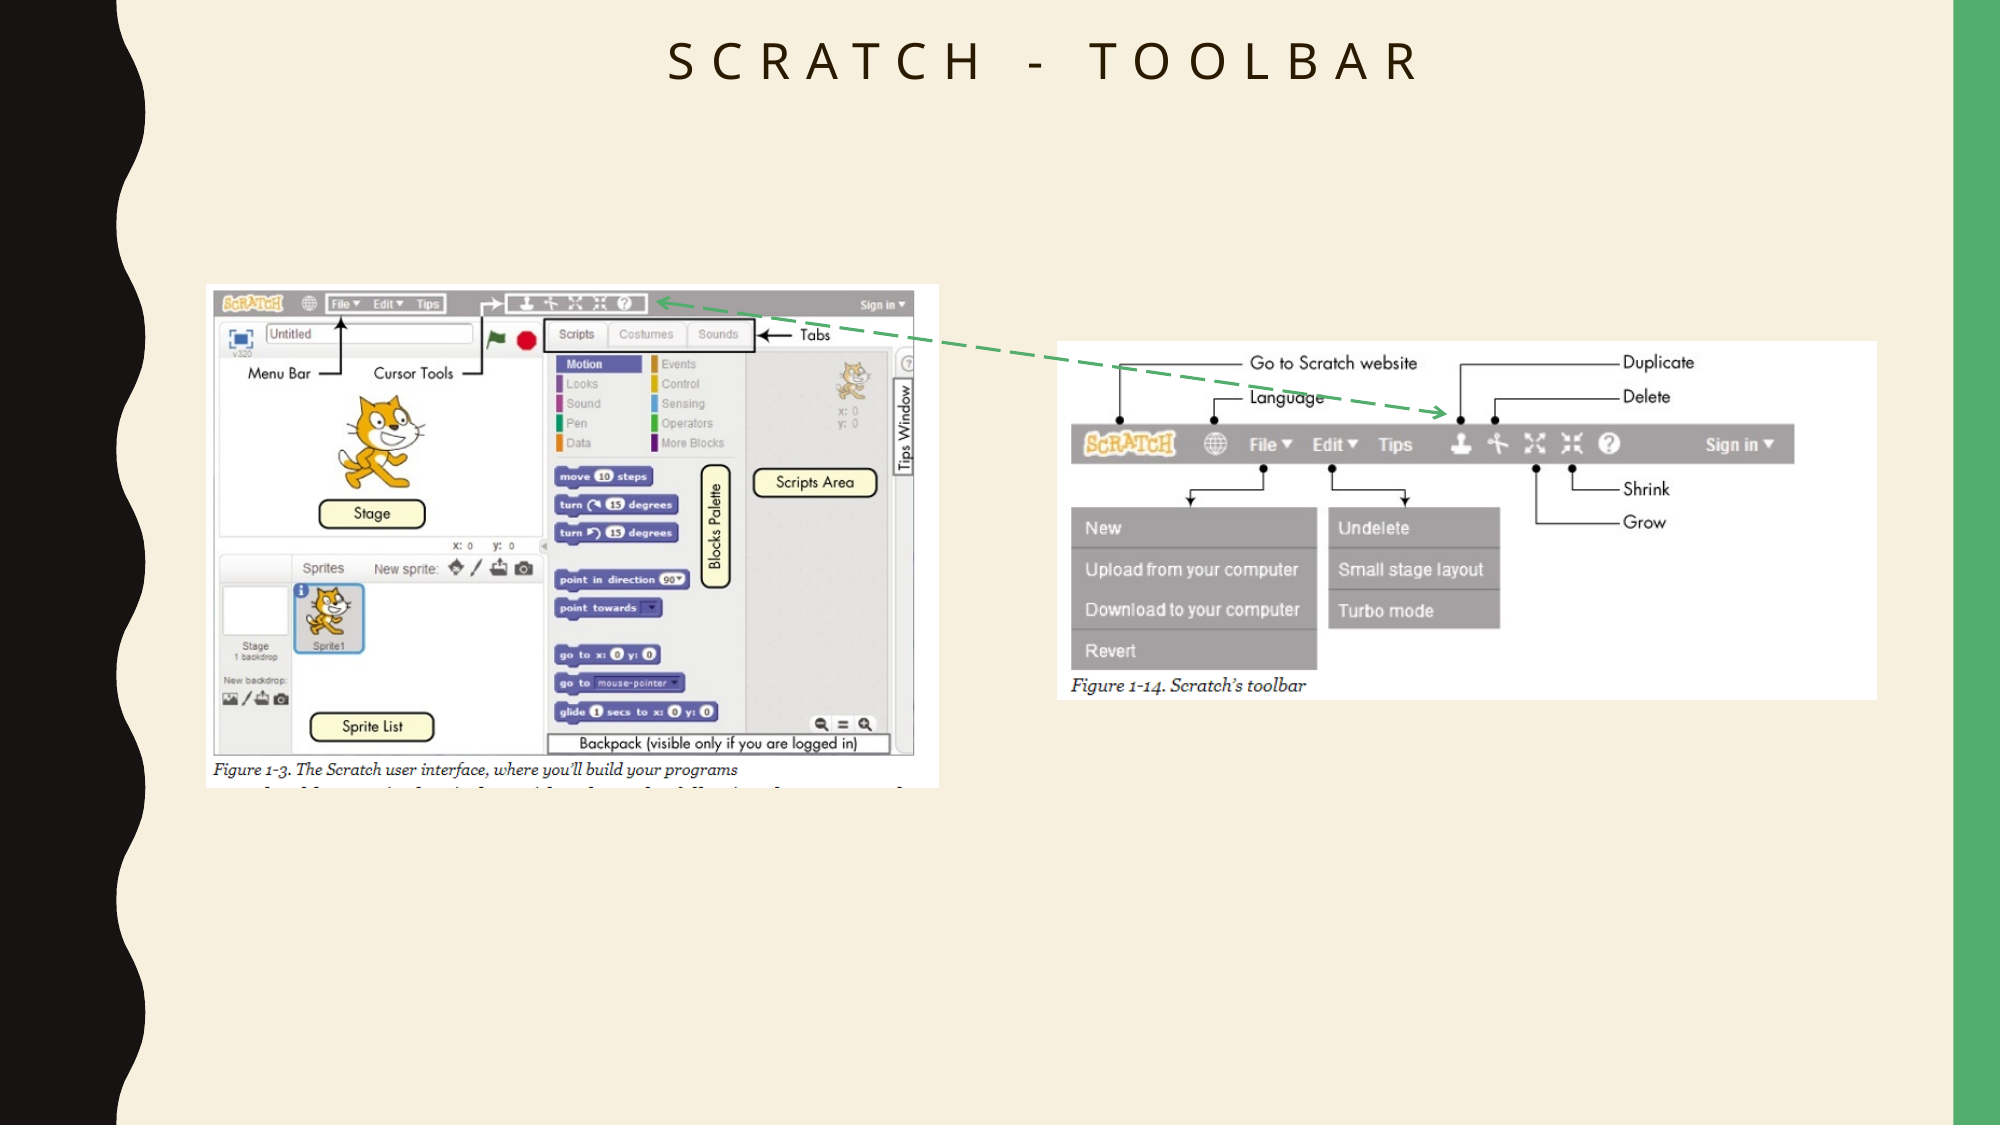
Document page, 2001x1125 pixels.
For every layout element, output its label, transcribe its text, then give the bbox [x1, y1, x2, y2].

picture [206, 284, 939, 788]
picture [1057, 341, 1877, 700]
title Scratch - Toolbar [206, 0, 1877, 98]
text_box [655, 301, 1448, 415]
